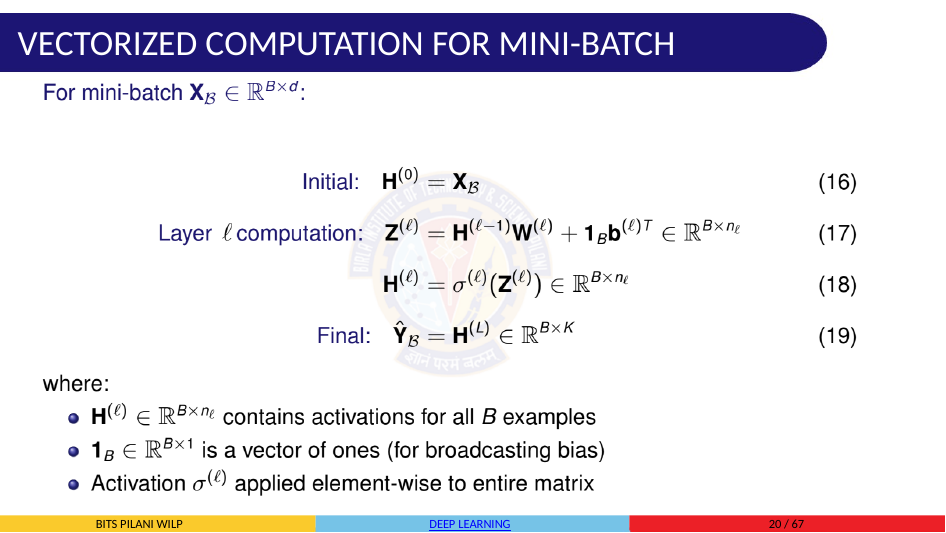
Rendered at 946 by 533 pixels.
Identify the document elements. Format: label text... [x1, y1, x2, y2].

picture [0, 13, 945, 515]
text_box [0, 515, 946, 531]
title Vectorized Computation for Mini-Batch [15, 17, 886, 110]
